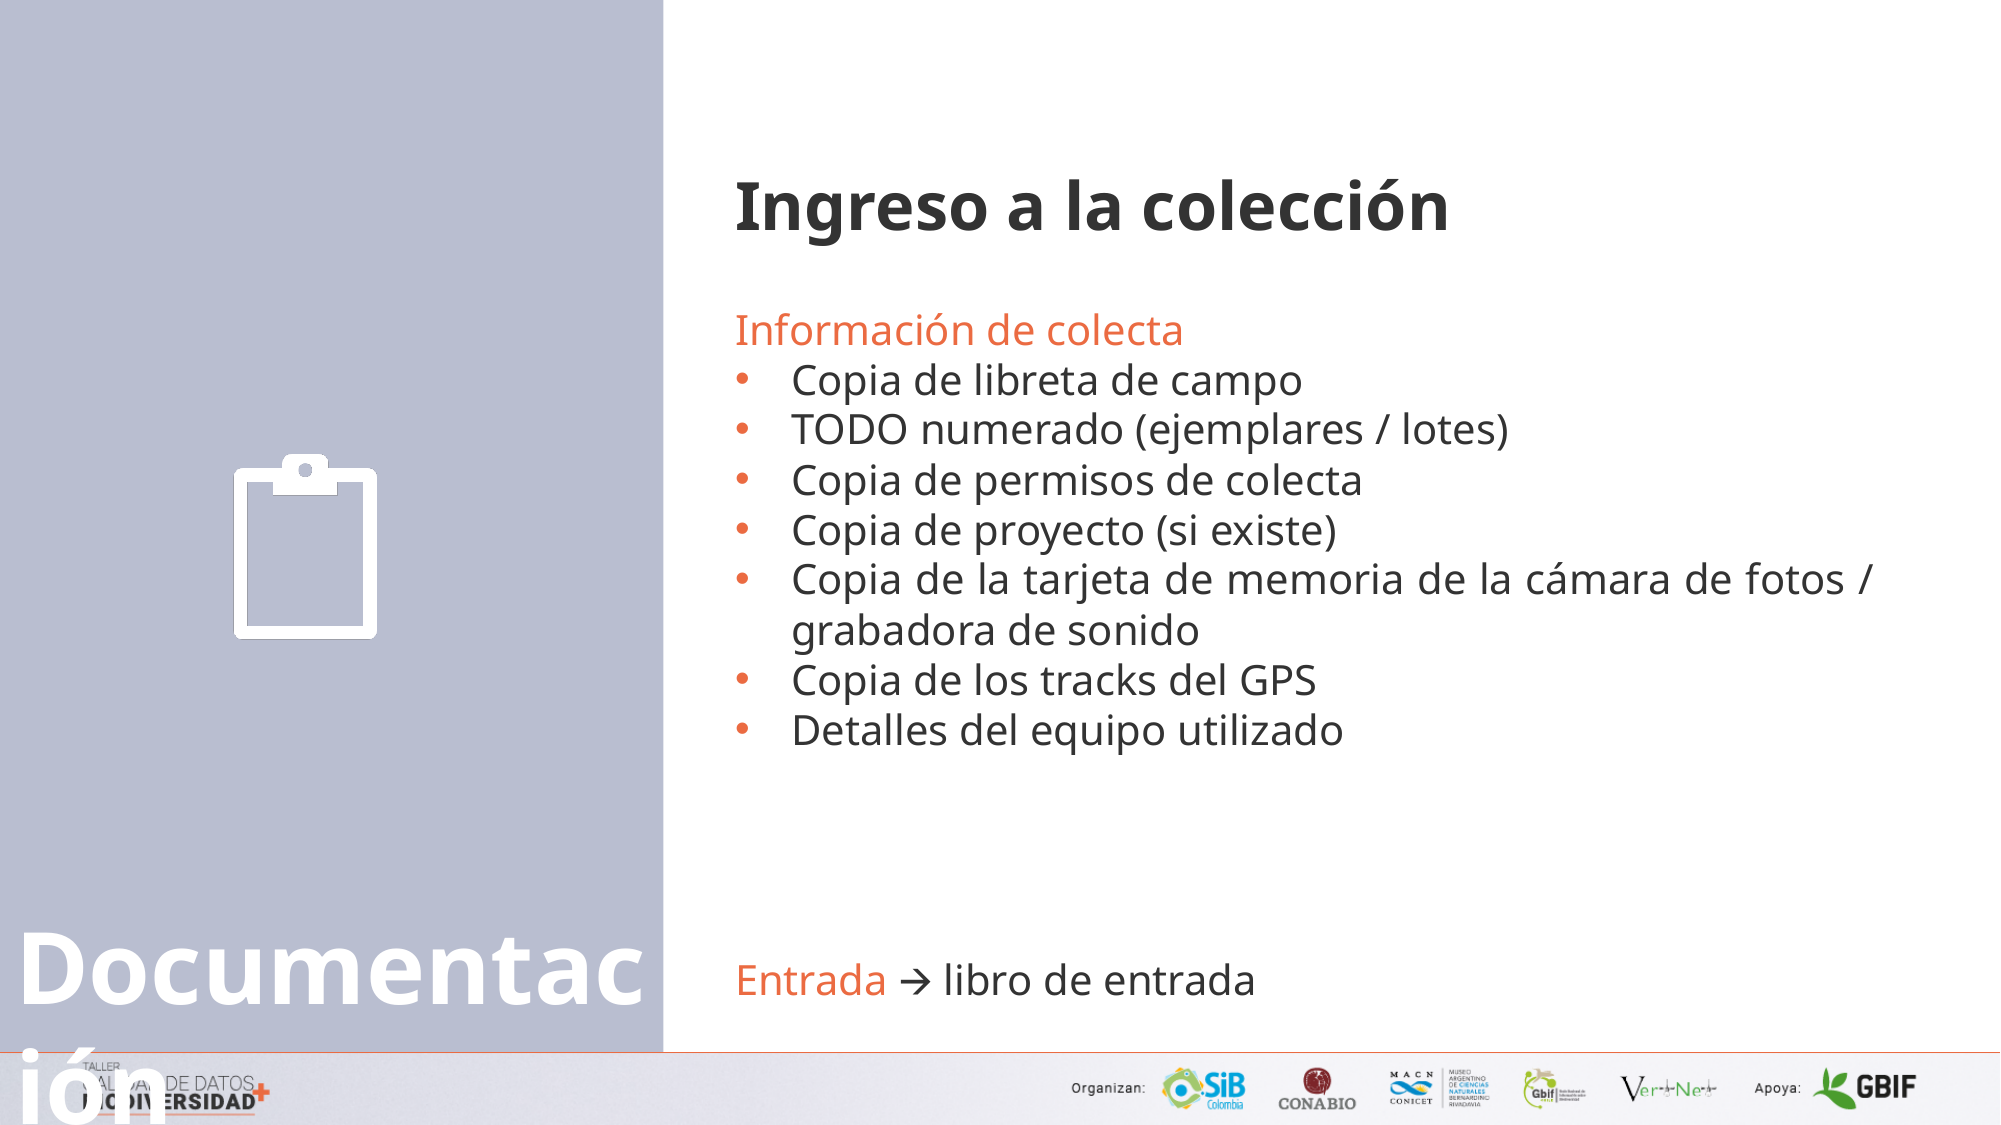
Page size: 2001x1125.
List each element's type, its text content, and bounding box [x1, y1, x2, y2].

text_box Ingreso a la colección Información de colecta Copia de libreta de campo TODO numerado (ejemplares / lotes) Copia de permisos de colecta Copia de proyecto (si existe) Copia de la tarjeta de memoria de la cámara de fotos / grabadora de sonido Copia de los tracks del GPS Detalles del equipo utilizado Entrada 🡪 libro de entrada [720, 155, 1890, 1012]
picture [193, 435, 416, 658]
text_box Documentación [0, 897, 664, 1050]
picture [0, 1051, 2000, 1125]
text_box [0, 0, 664, 897]
